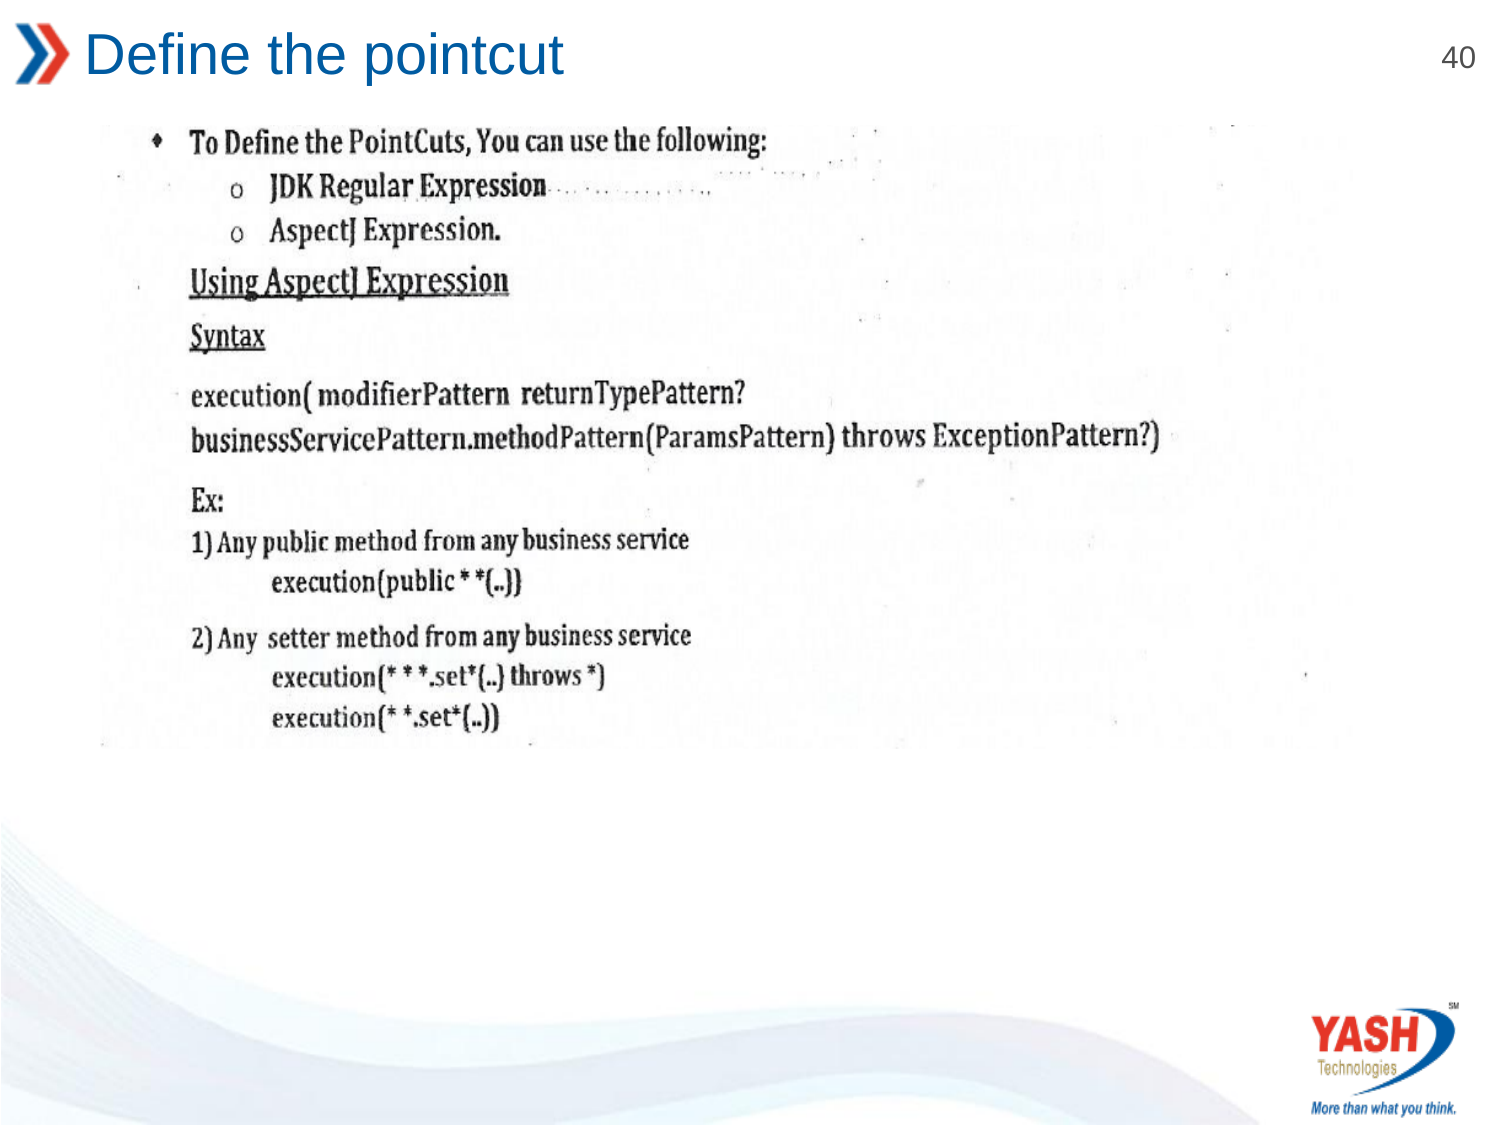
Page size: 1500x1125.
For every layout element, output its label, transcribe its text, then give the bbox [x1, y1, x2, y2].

picture [13, 22, 69, 85]
picture [1, 93, 1500, 1125]
title Define the pointcut [69, 9, 1420, 94]
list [100, 125, 1353, 749]
